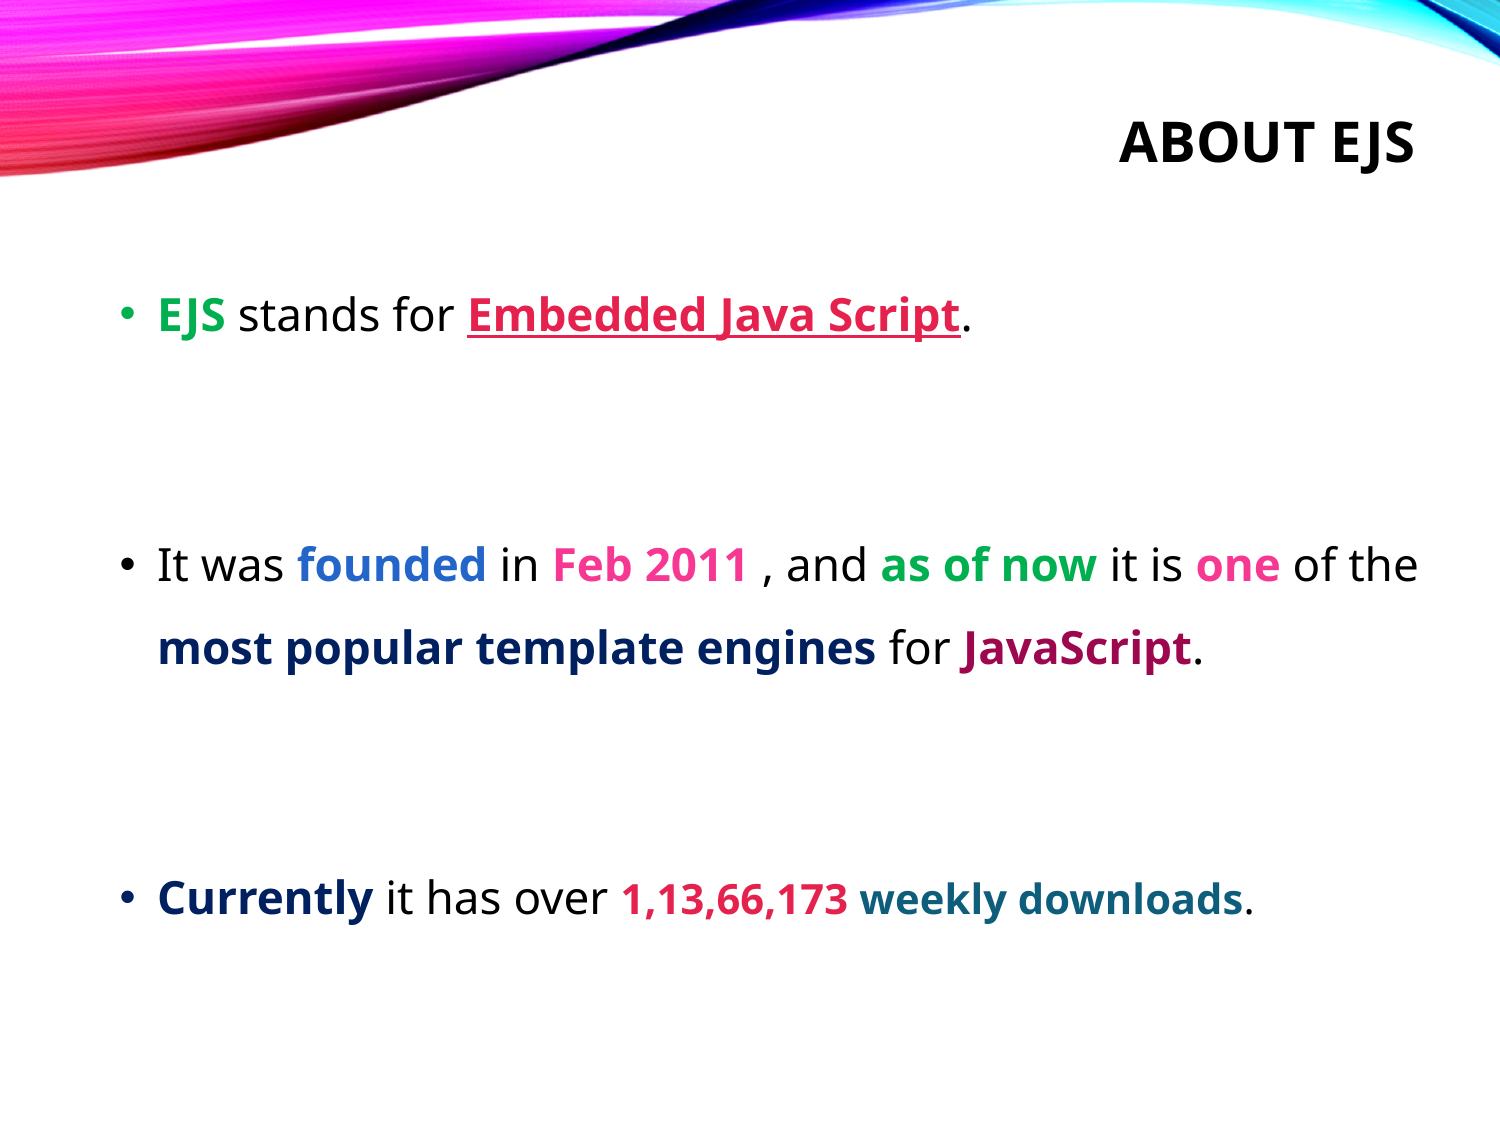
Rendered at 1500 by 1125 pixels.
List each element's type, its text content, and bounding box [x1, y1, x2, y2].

list EJS stands for Embedded Java Script. It was founded in Feb 2011 , and as of now it is one of the most popular template engines for JavaScript. Currently it has over 1,13,66,173 weekly downloads. [29, 250, 1475, 1111]
title About EJS [383, 38, 1431, 250]
picture [0, 0, 1500, 178]
